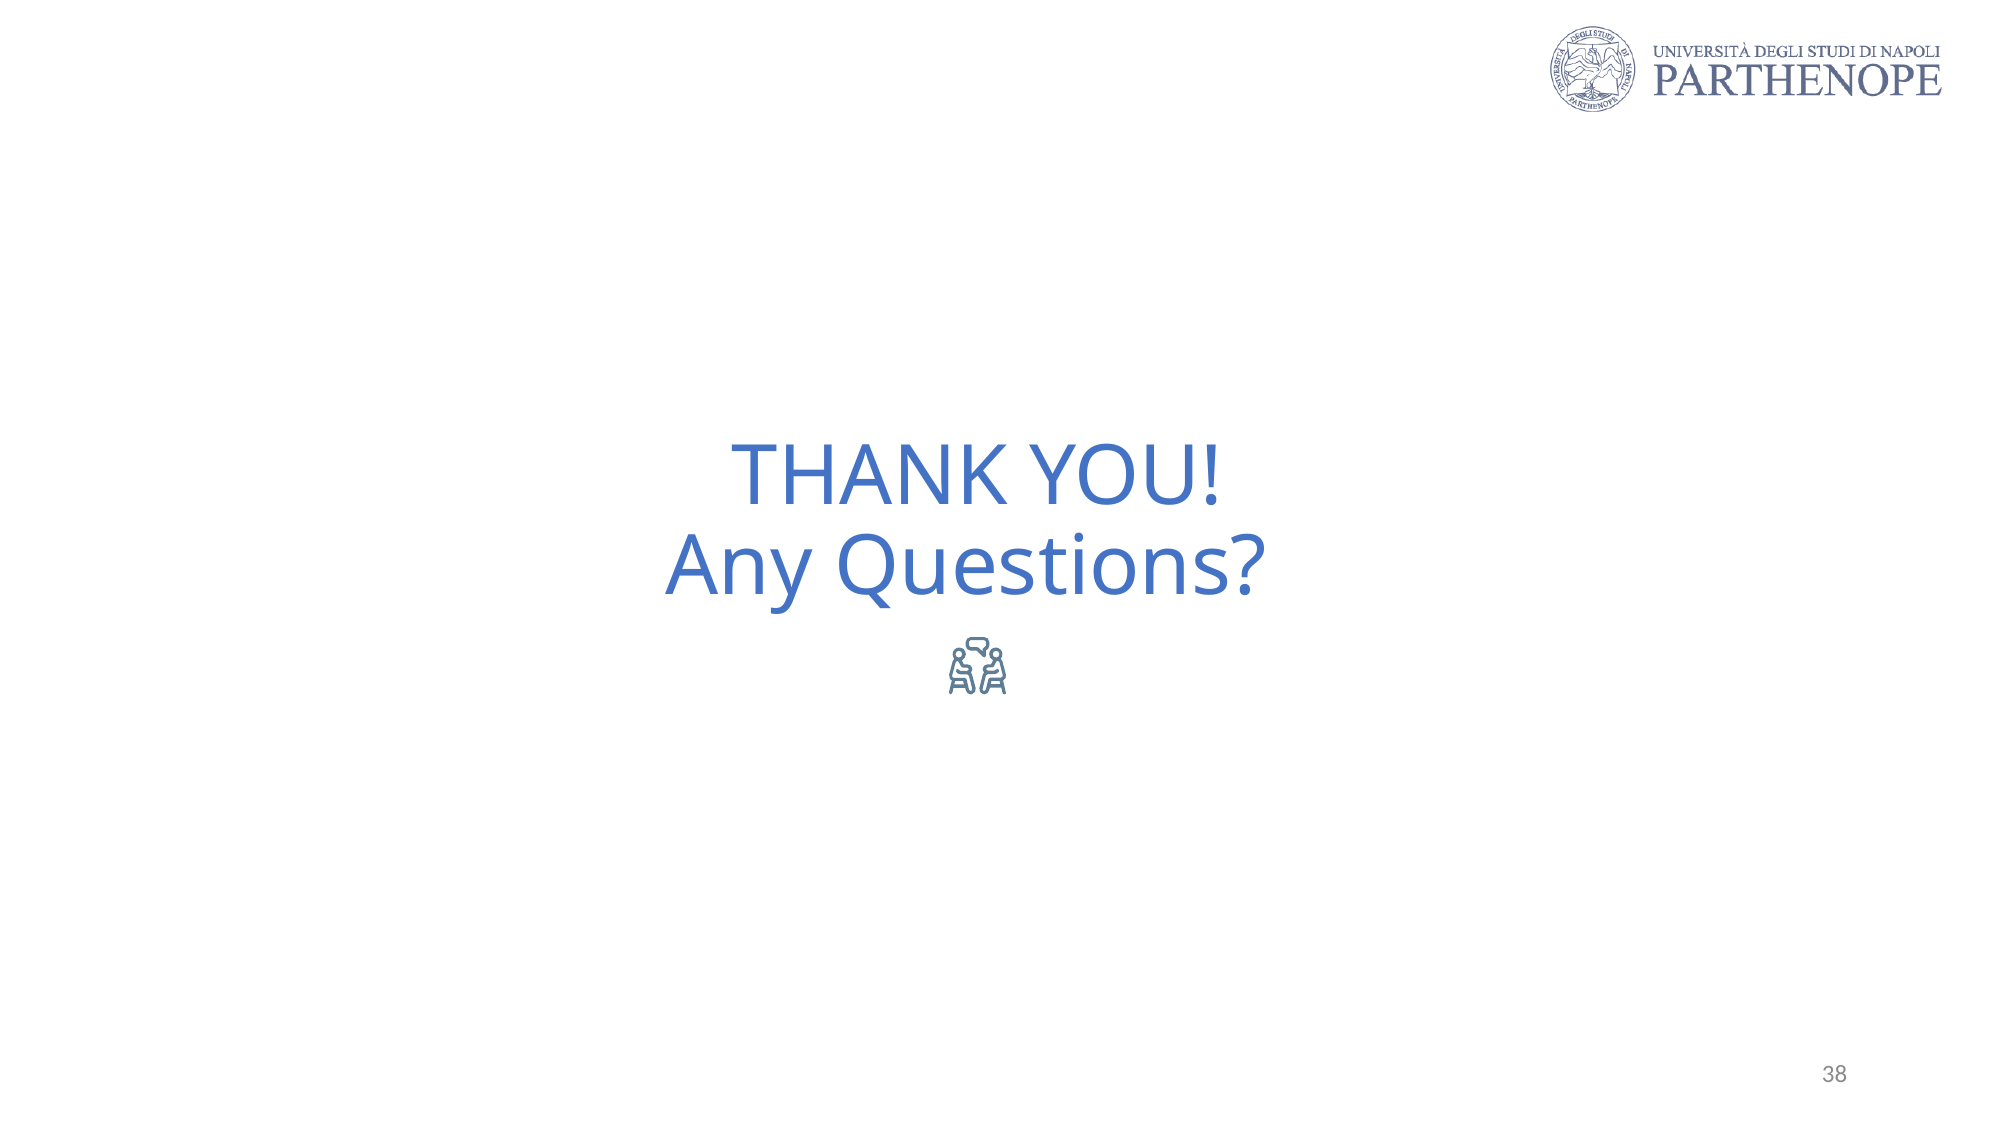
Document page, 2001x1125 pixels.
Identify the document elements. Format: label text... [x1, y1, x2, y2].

picture [1550, 26, 1942, 112]
title THANK YOU! Any Questions? [568, 412, 1388, 538]
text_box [948, 637, 1007, 695]
slide_number 38 [1412, 1042, 1863, 1103]
